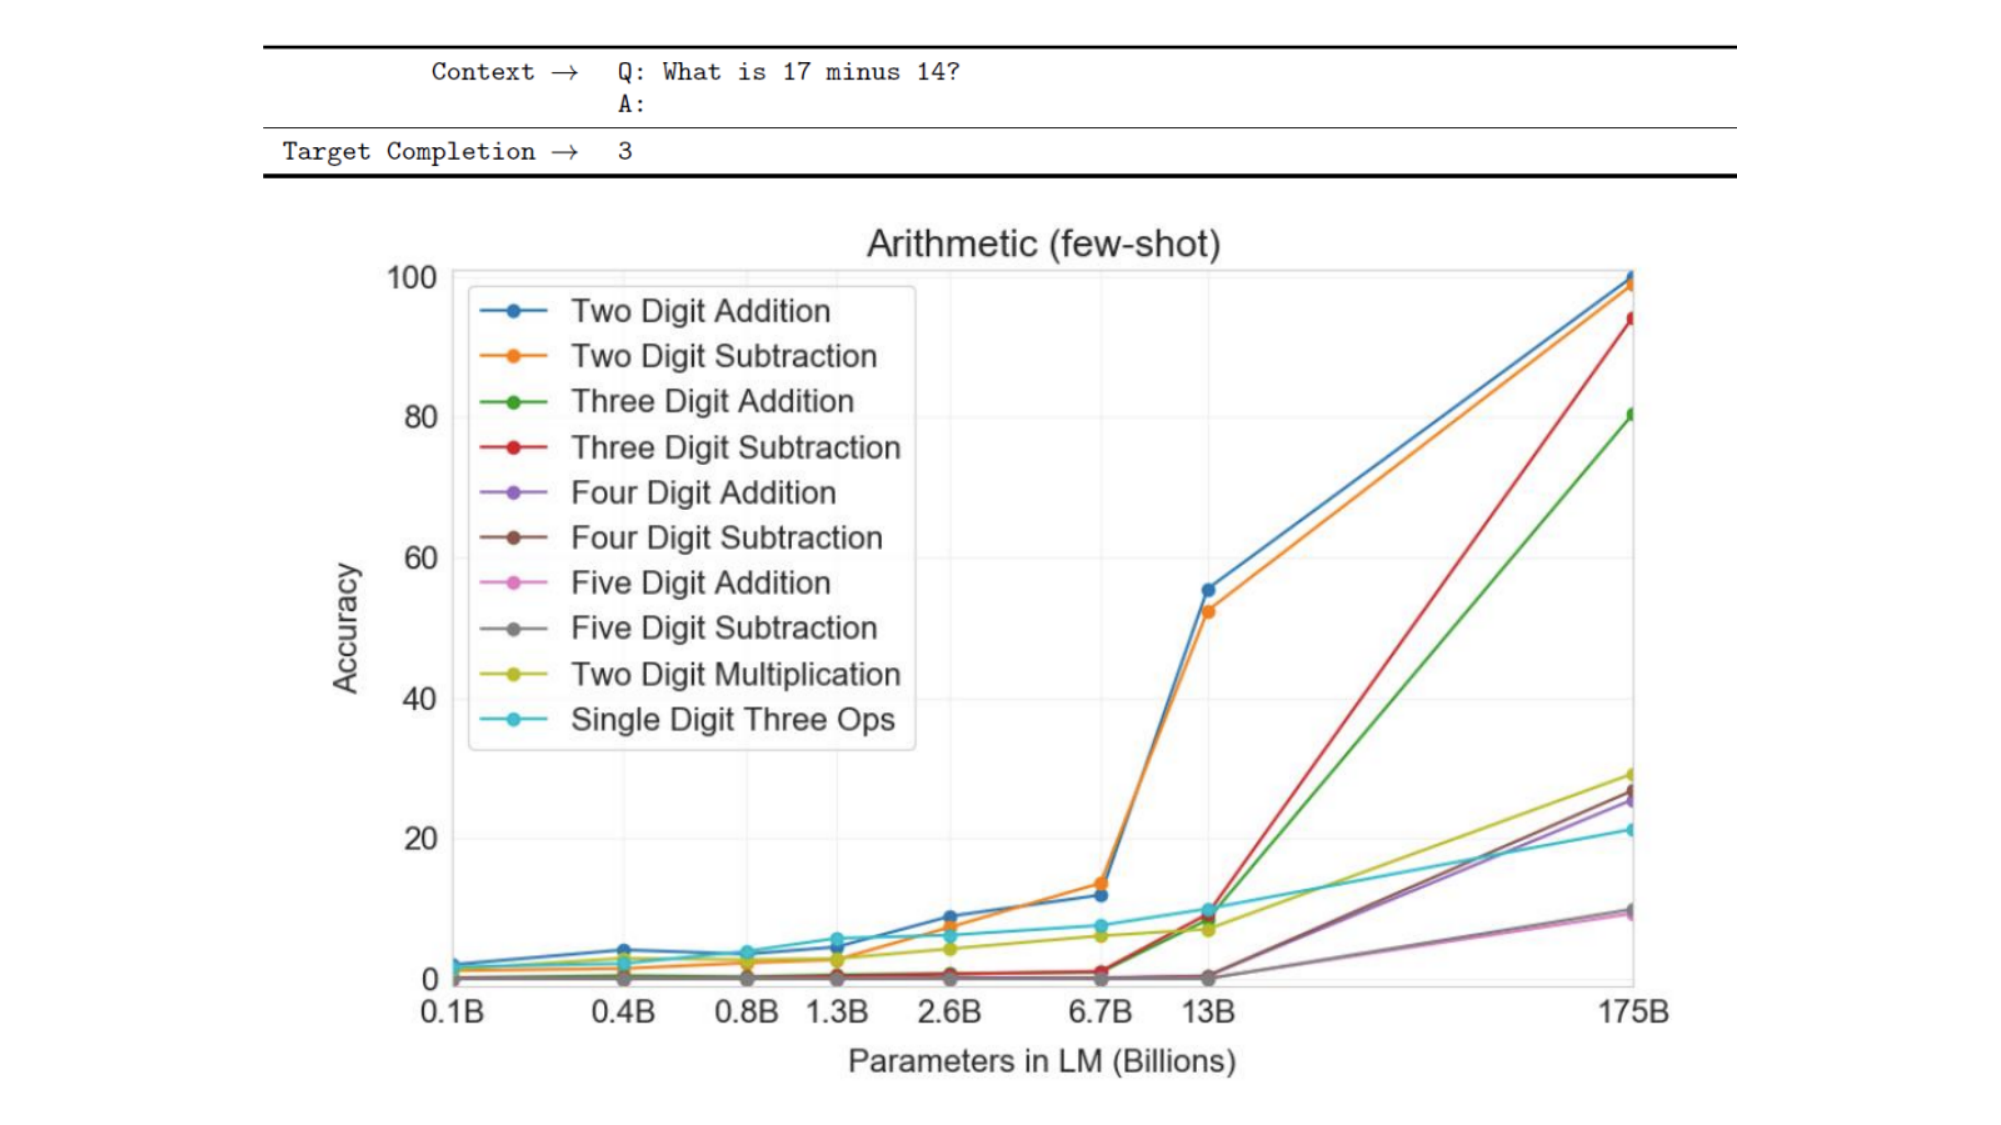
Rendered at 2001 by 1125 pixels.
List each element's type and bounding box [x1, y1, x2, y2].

picture [262, 26, 1737, 1099]
